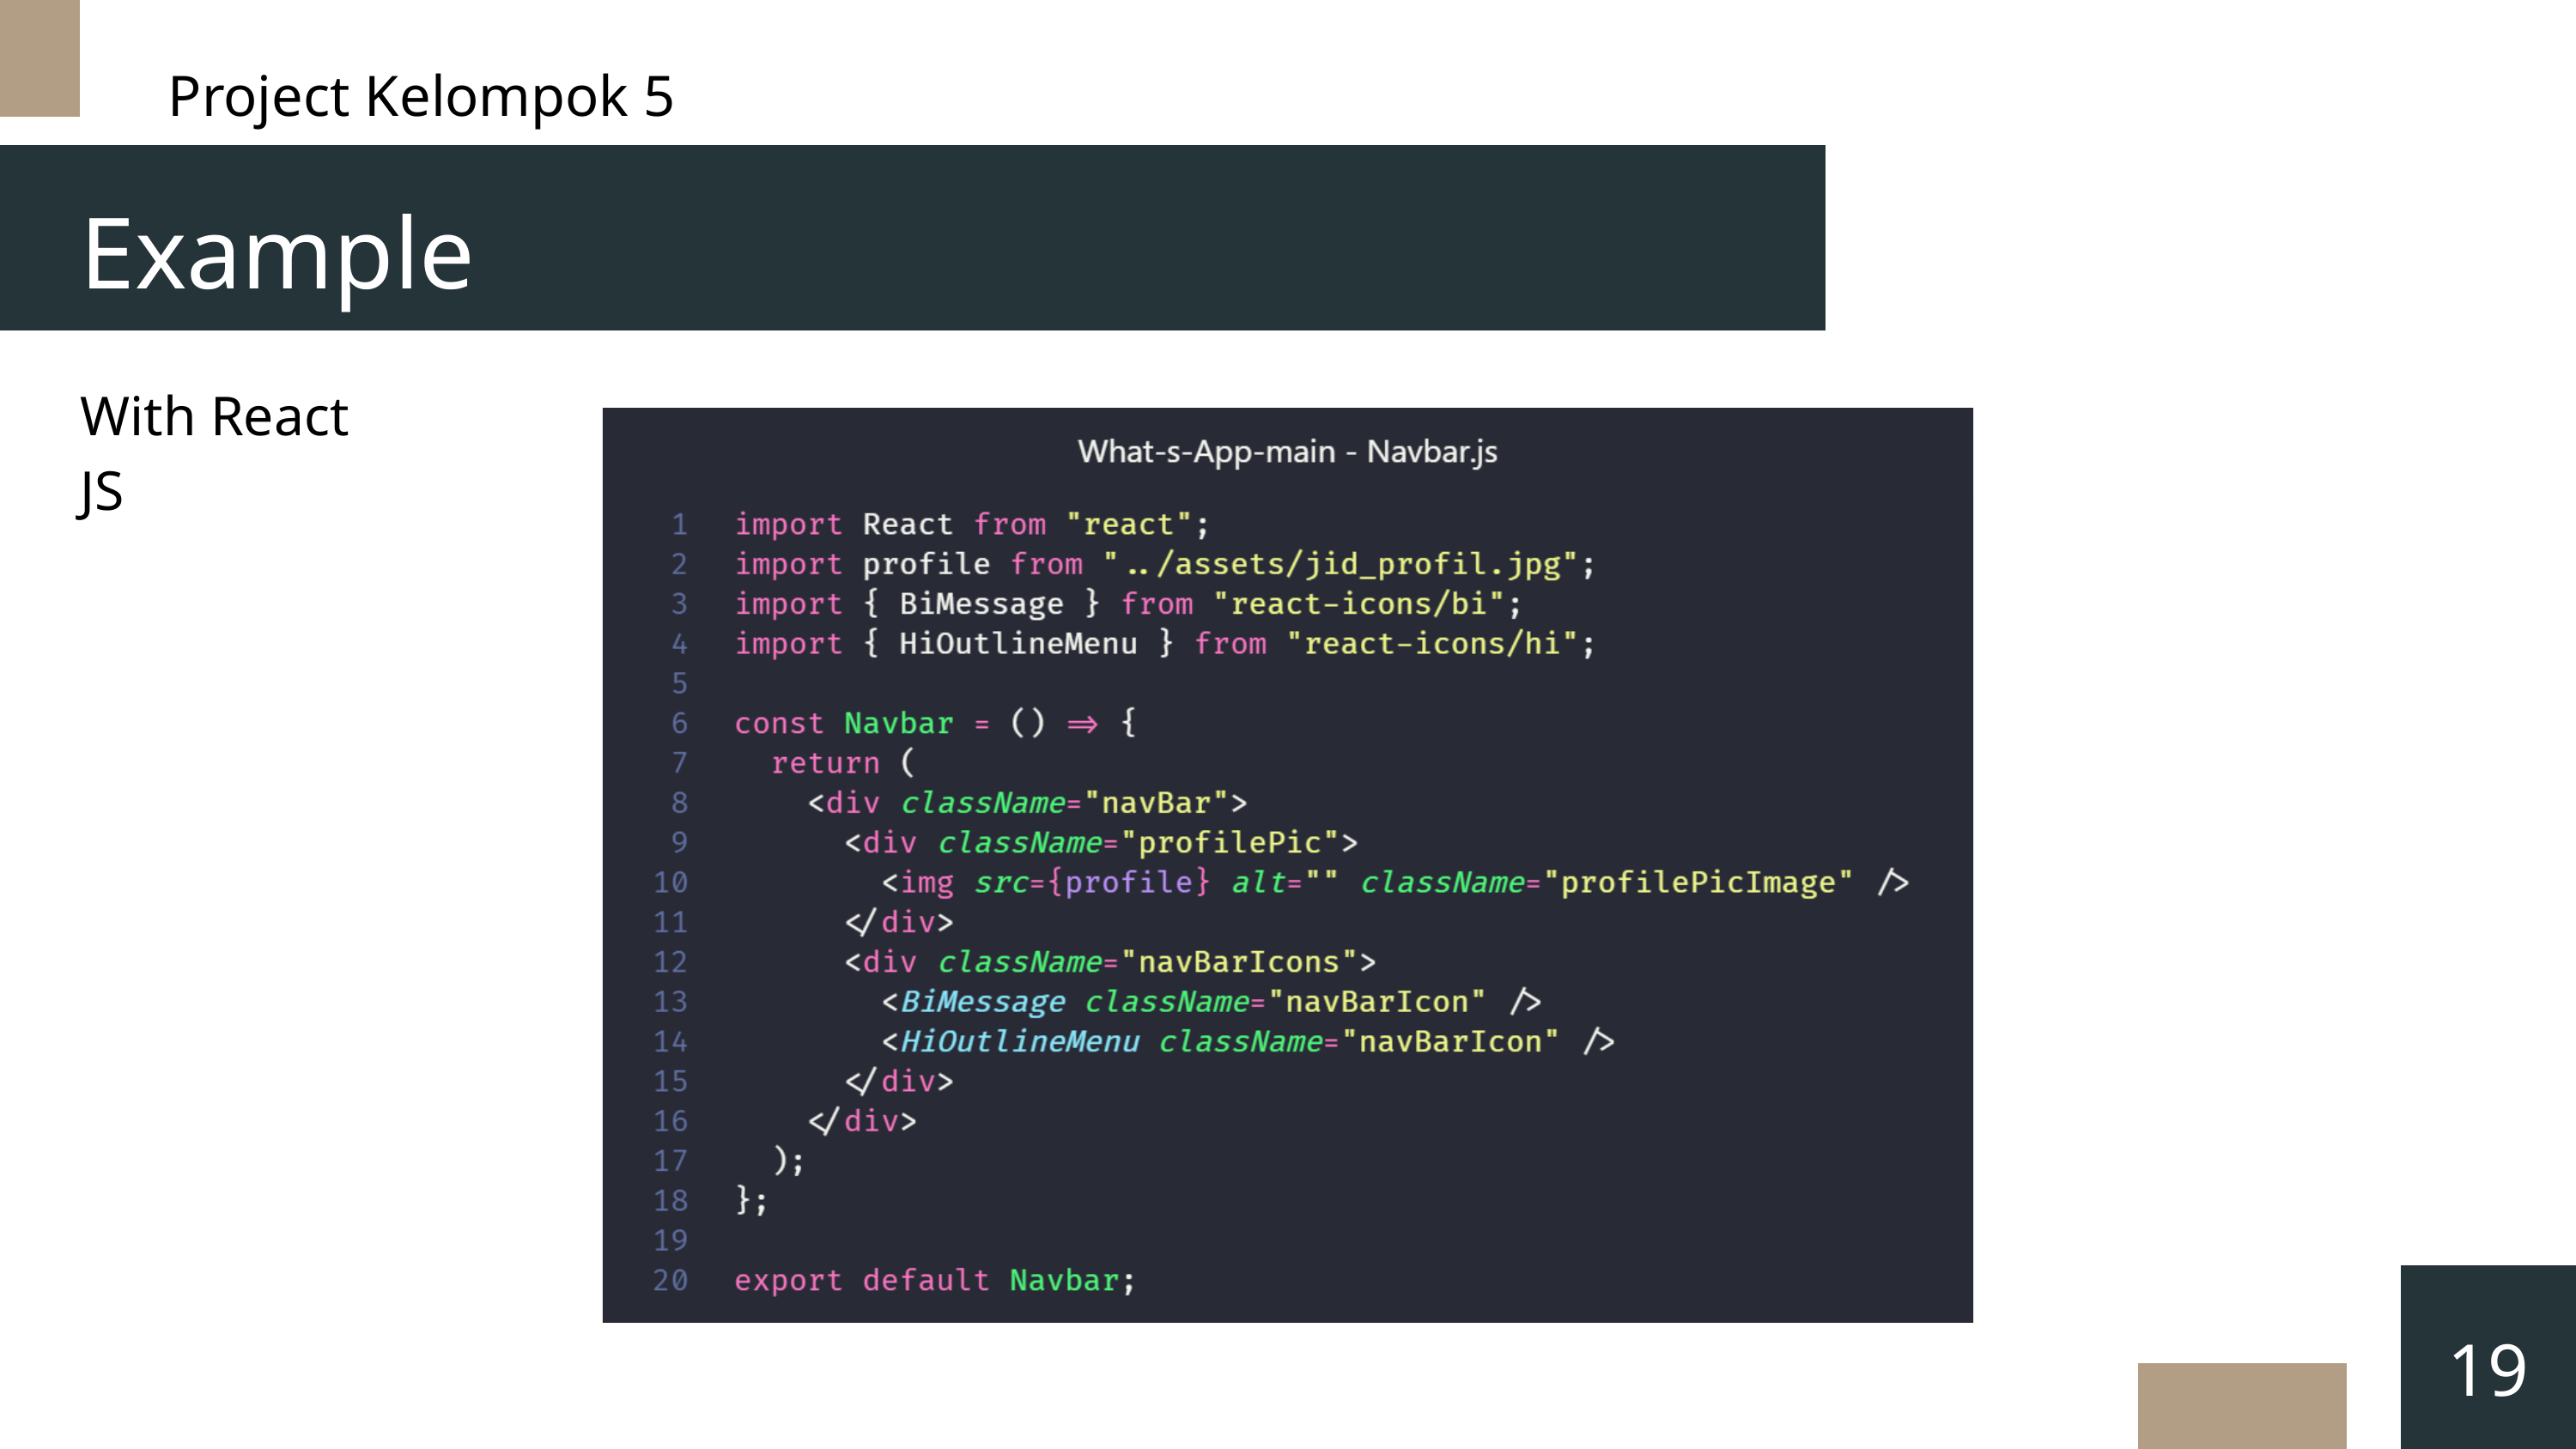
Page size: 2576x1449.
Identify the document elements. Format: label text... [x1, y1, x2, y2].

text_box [0, 0, 81, 118]
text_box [0, 144, 1826, 330]
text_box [2137, 1362, 2348, 1449]
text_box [2400, 1264, 2576, 1449]
text_box Project Kelompok 5 [167, 49, 780, 128]
picture [602, 408, 1974, 1323]
text_box With React JS [80, 371, 384, 522]
